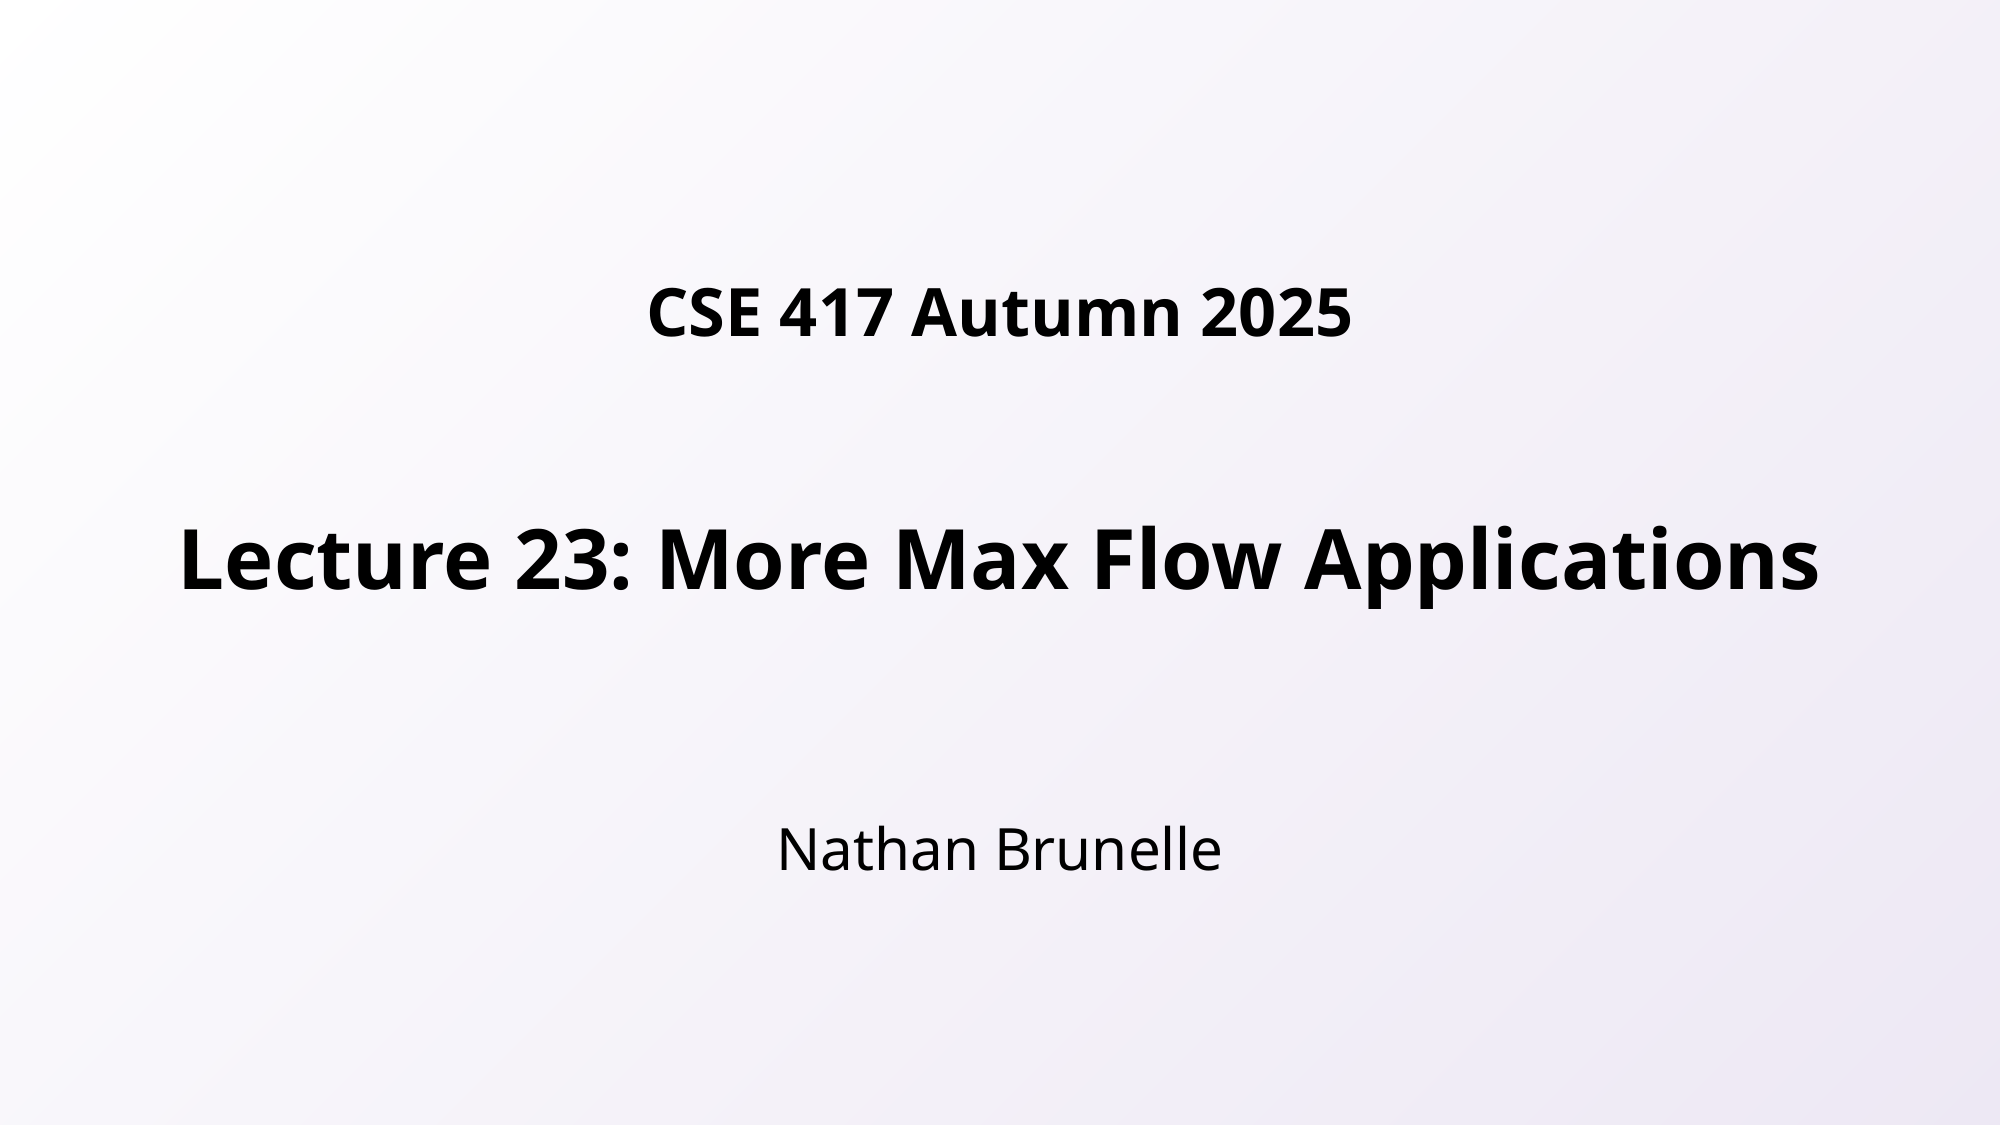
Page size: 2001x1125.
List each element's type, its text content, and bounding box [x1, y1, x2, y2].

subtitle Nathan Brunelle [249, 749, 1750, 928]
title Lecture 23: More Max Flow Applications [137, 473, 1863, 652]
